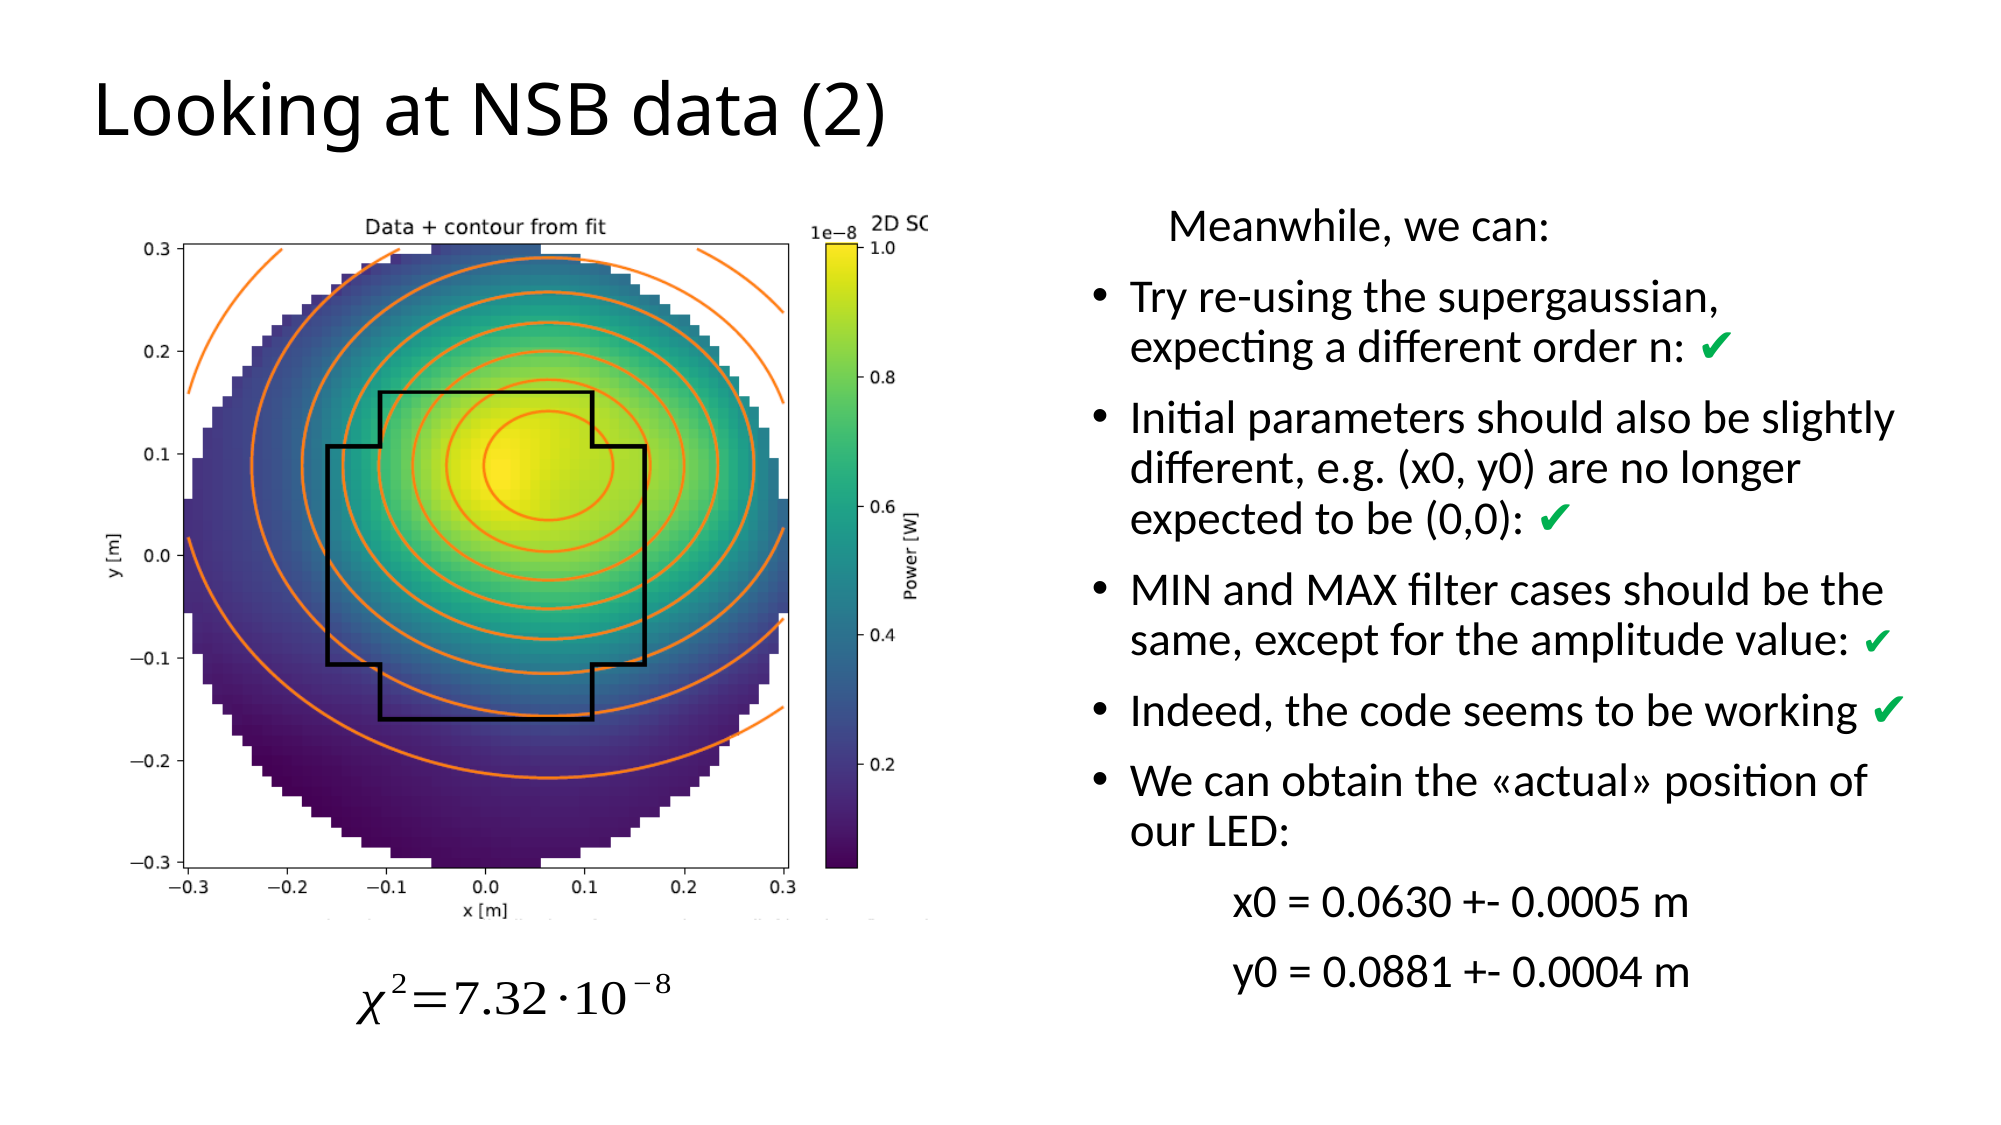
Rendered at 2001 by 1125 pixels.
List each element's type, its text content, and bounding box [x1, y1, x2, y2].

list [98, 205, 928, 920]
title Looking at NSB data (2) [77, 64, 928, 160]
list Meanwhile, we can: Try re-using the supergaussian, expecting a different order n: ✔ Initial parameters should also be slightly different, e.g. (x0, y0) are no longer expected to be (0,0): ✔ MIN and MAX filter cases should be the same, except for the amplitude value: ✔ Indeed, the code seems to be working ✔ We can obtain the «actual» position of our LED: x0 = 0.0630 +- 0.0005 m y0 = 0.0881 +- 0.0004 m [1076, 193, 1927, 1027]
